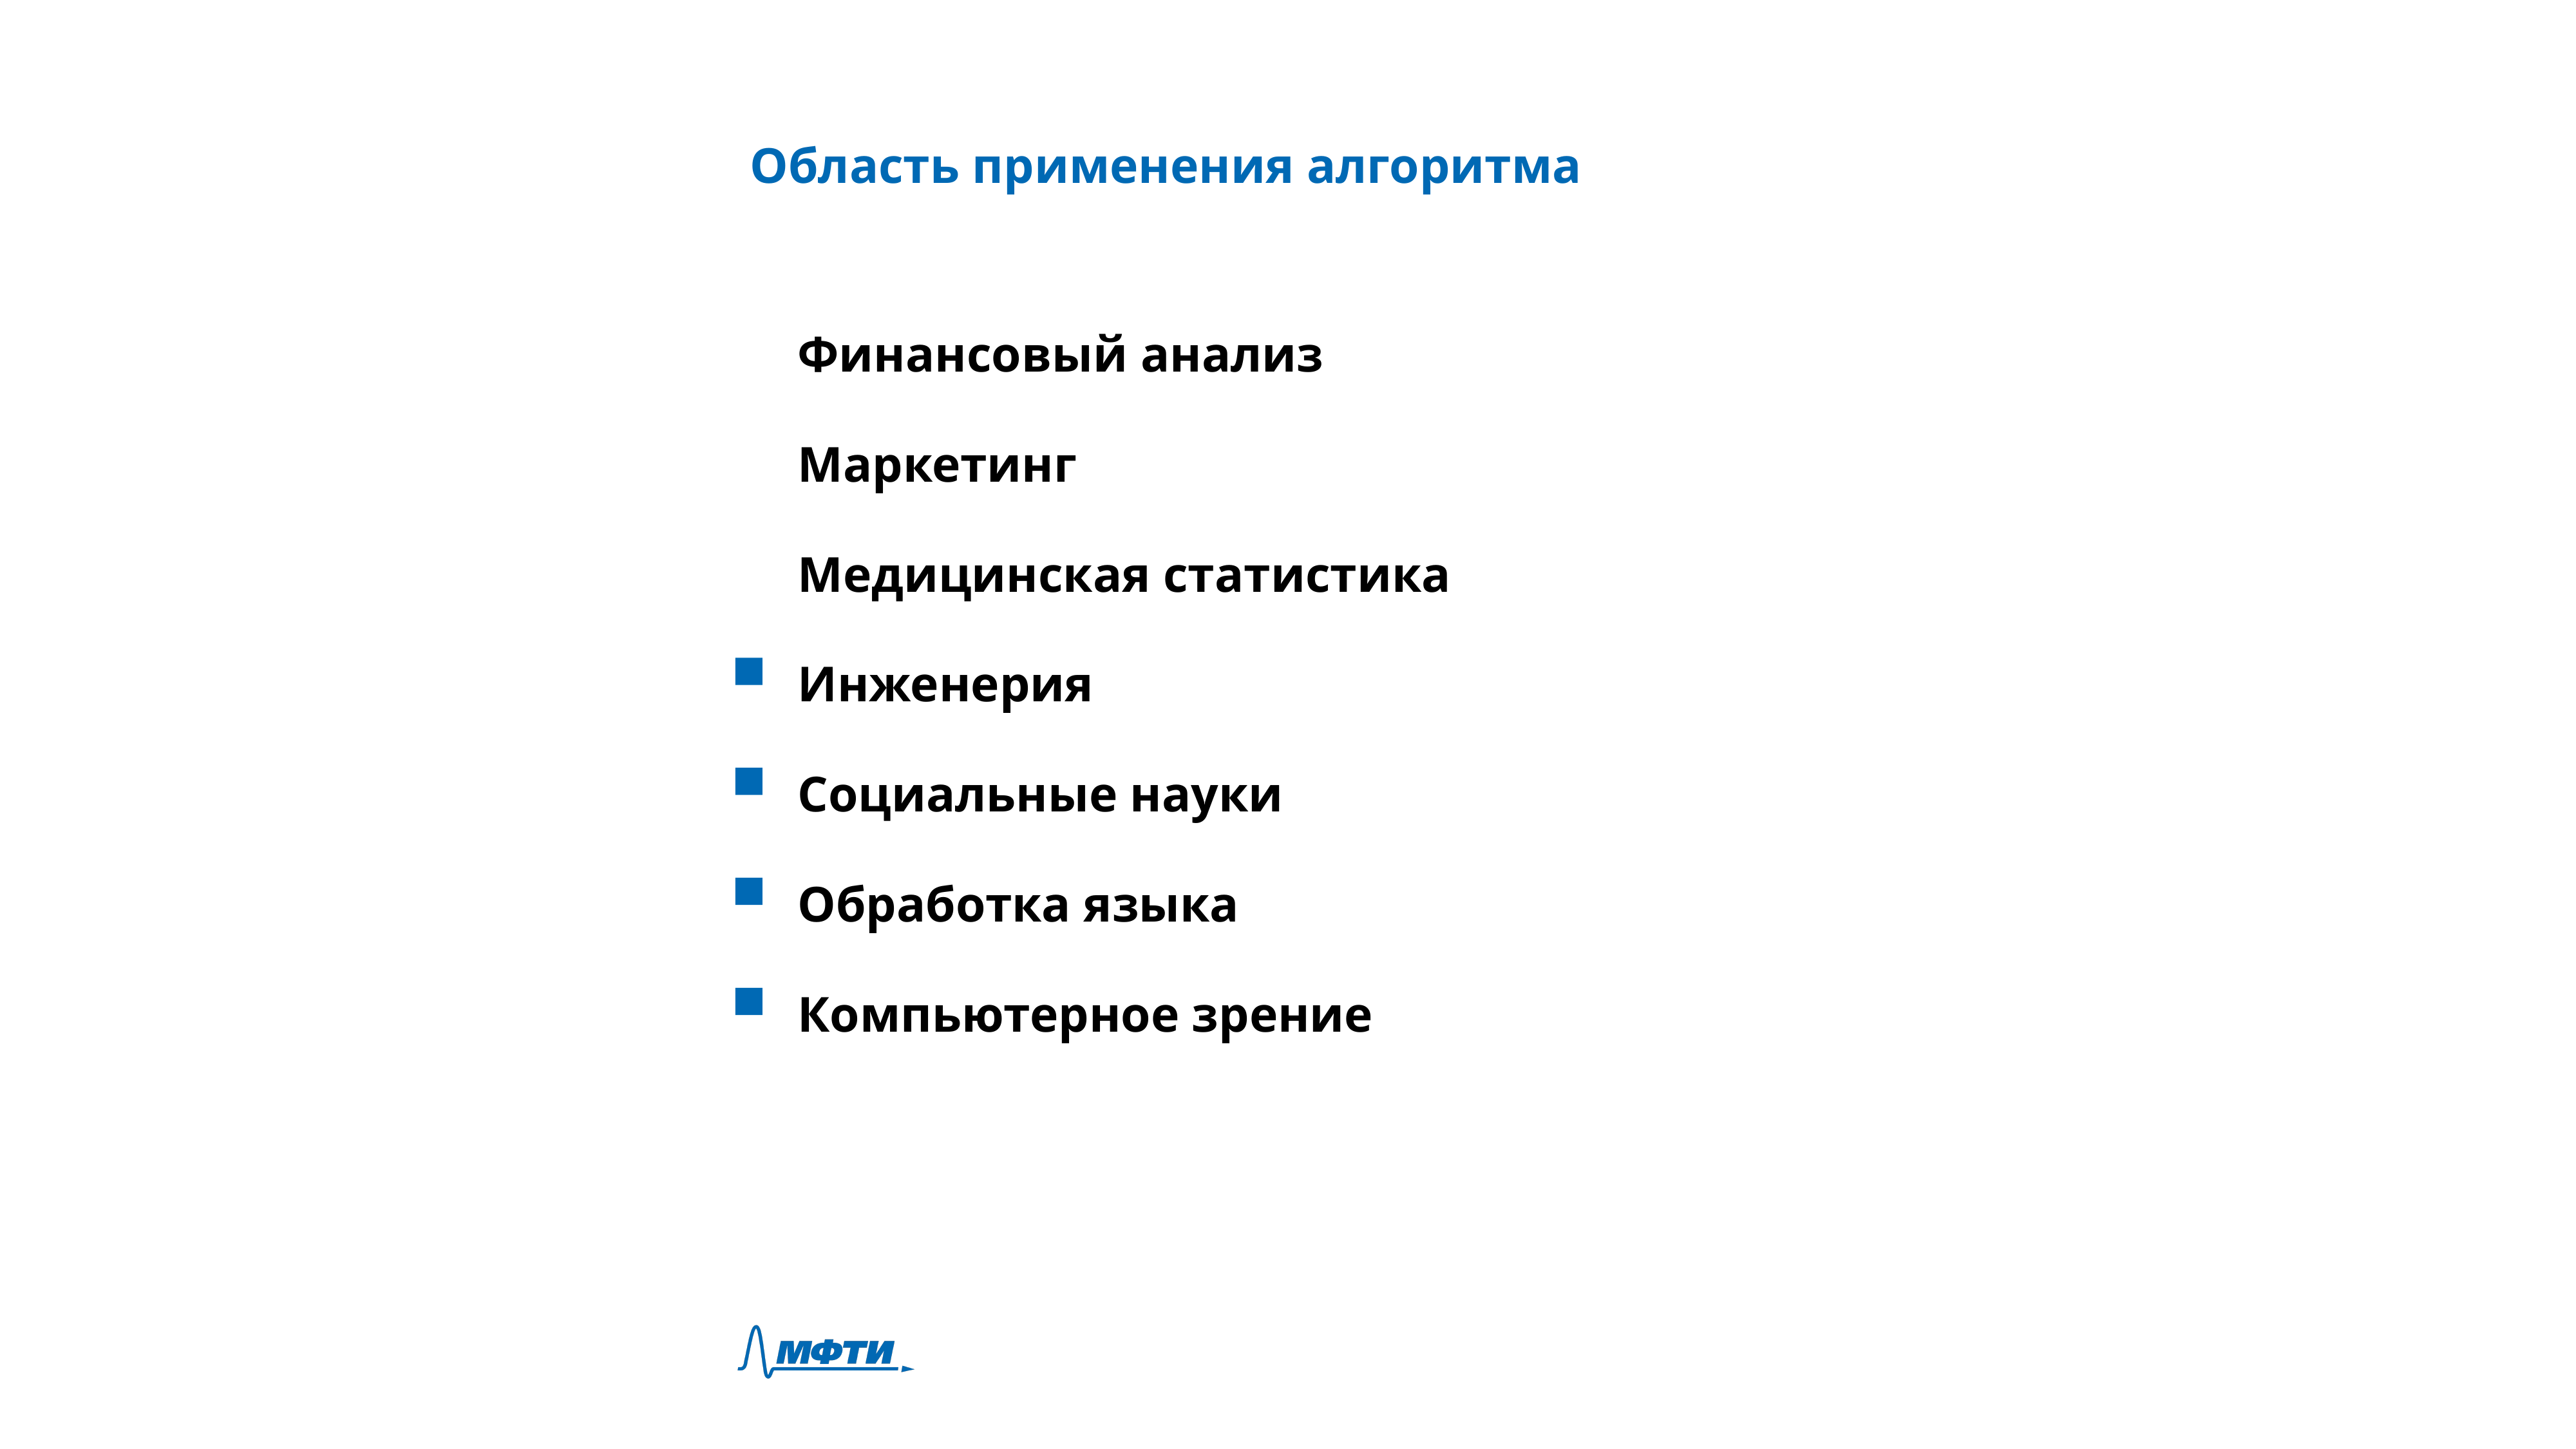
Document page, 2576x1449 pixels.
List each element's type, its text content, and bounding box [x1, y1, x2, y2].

text_box Обработка языка [783, 848, 1862, 947]
list Медицинская статистика [782, 517, 1863, 605]
list Финансовый анализ [782, 297, 1863, 386]
text_box [735, 658, 762, 685]
list Область применения алгоритма [735, 115, 1785, 214]
text_box Социальные науки [783, 737, 1862, 837]
text_box Инженерия [783, 627, 1862, 726]
picture [715, 1302, 937, 1401]
text_box [735, 987, 762, 1016]
text_box Компьютерное зрение [783, 958, 1862, 1056]
list Маркетинг [782, 407, 1863, 496]
text_box [735, 877, 762, 905]
text_box [735, 768, 762, 795]
